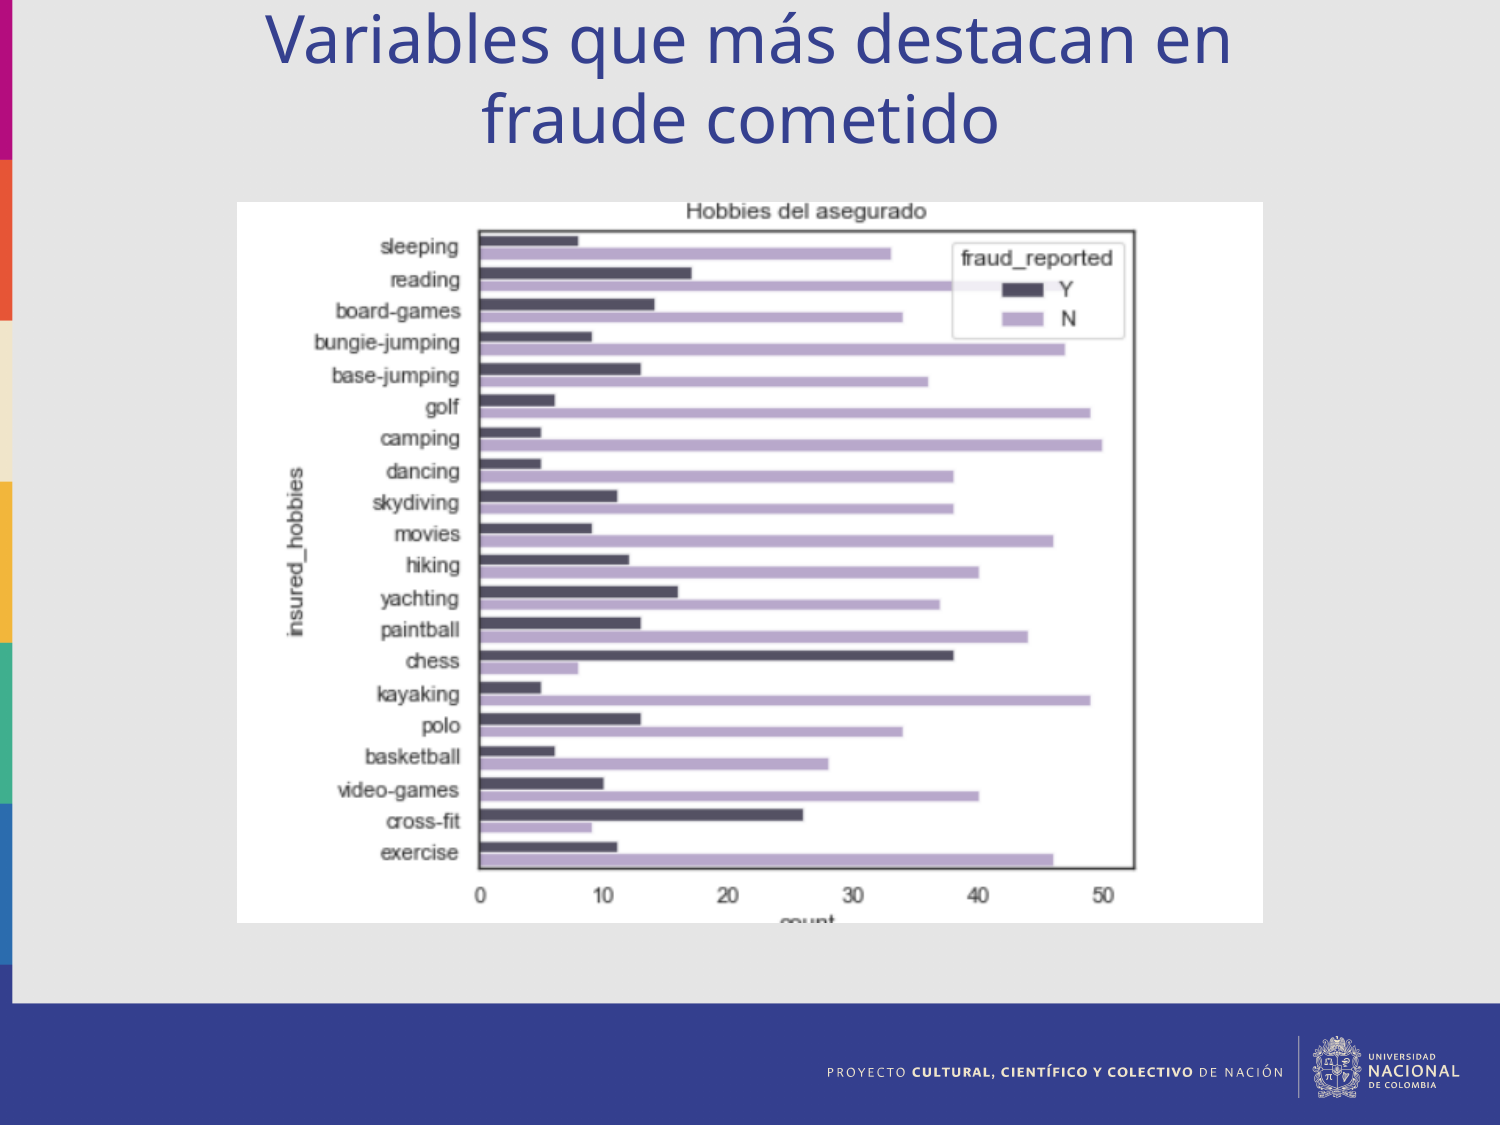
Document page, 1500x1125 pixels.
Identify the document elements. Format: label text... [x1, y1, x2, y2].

picture [0, 0, 1500, 1125]
title Variables que más destacan en fraude cometido [195, 21, 1305, 132]
